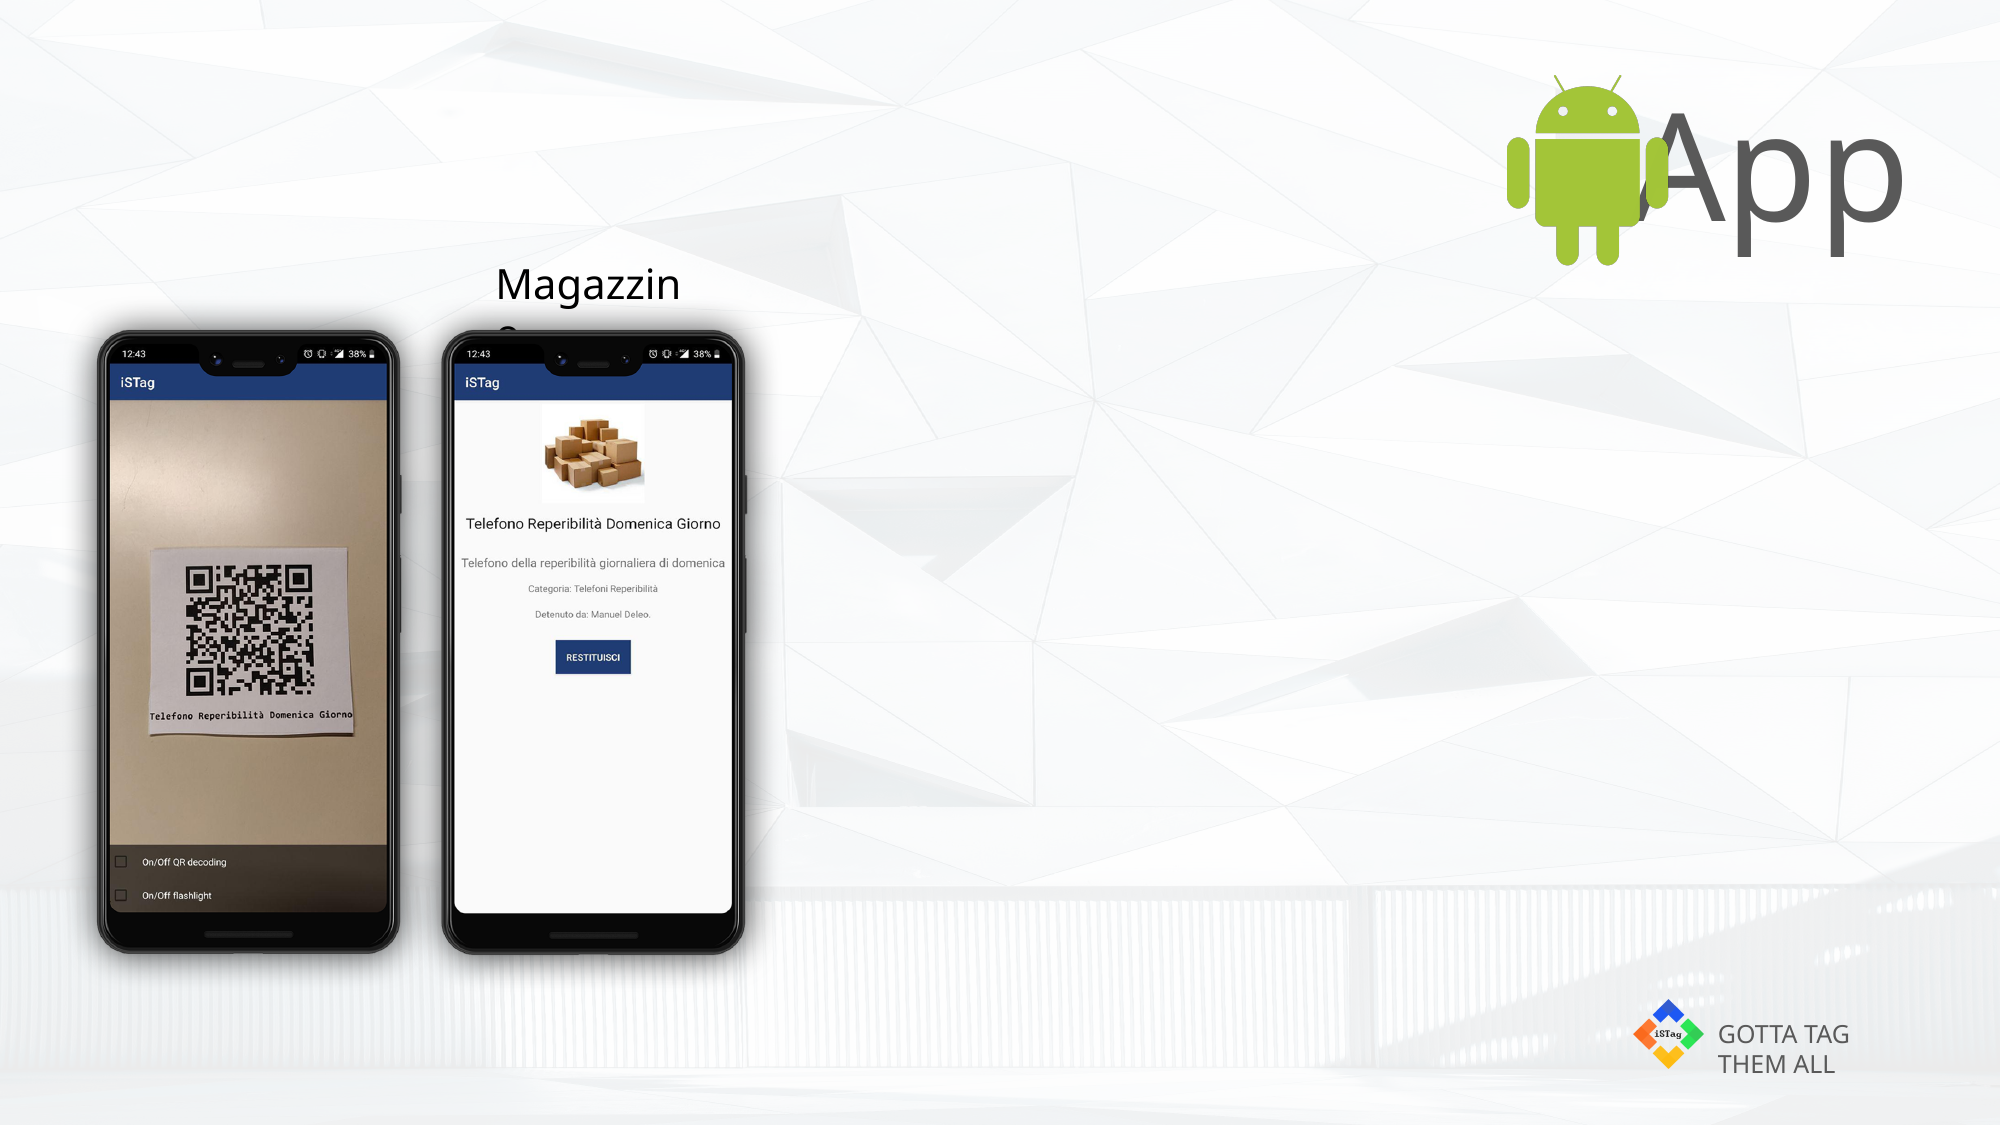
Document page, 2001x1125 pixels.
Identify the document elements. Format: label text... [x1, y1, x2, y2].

text_box Magazzino [480, 250, 697, 255]
picture [1633, 999, 1704, 1069]
text_box App [1307, 63, 1926, 259]
picture [20, 255, 787, 1029]
text_box GOTTA TAG THEM ALL [1703, 1011, 1935, 1086]
picture [1507, 75, 1669, 268]
